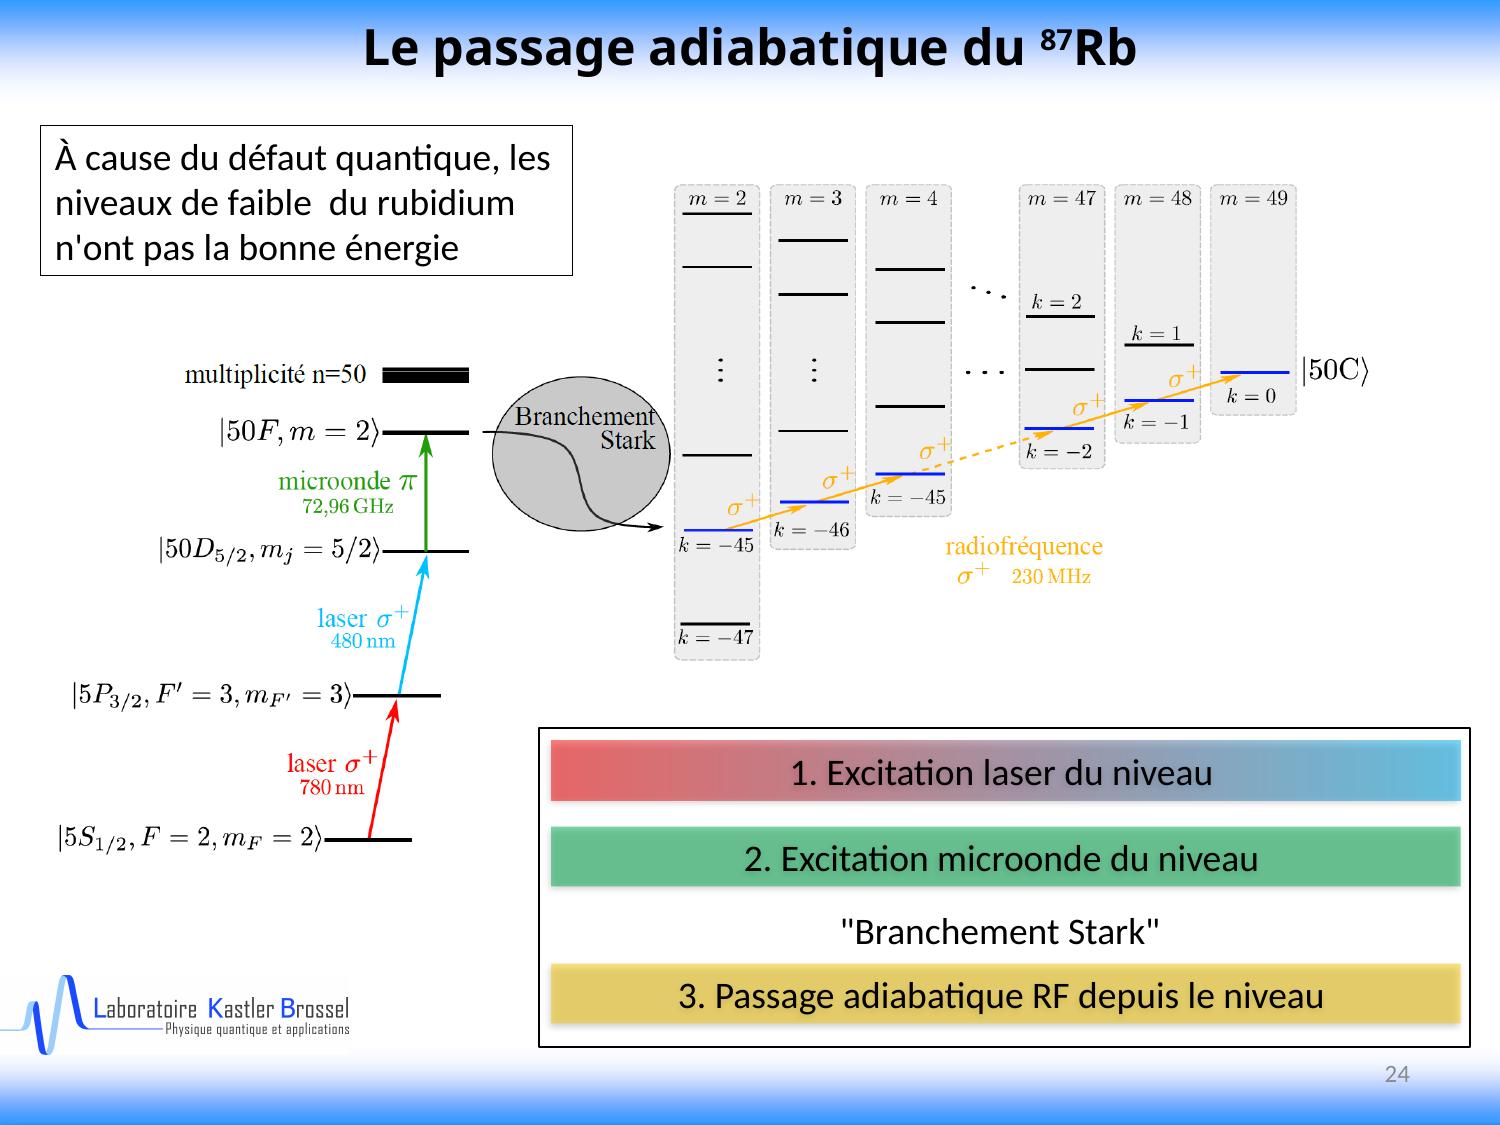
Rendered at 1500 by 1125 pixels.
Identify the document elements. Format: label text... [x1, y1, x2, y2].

picture [0, 90, 1500, 1125]
title Le passage adiabatique du 87Rb [0, 0, 1500, 90]
slide_number 24 [1074, 1055, 1425, 1103]
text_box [539, 727, 1471, 1047]
